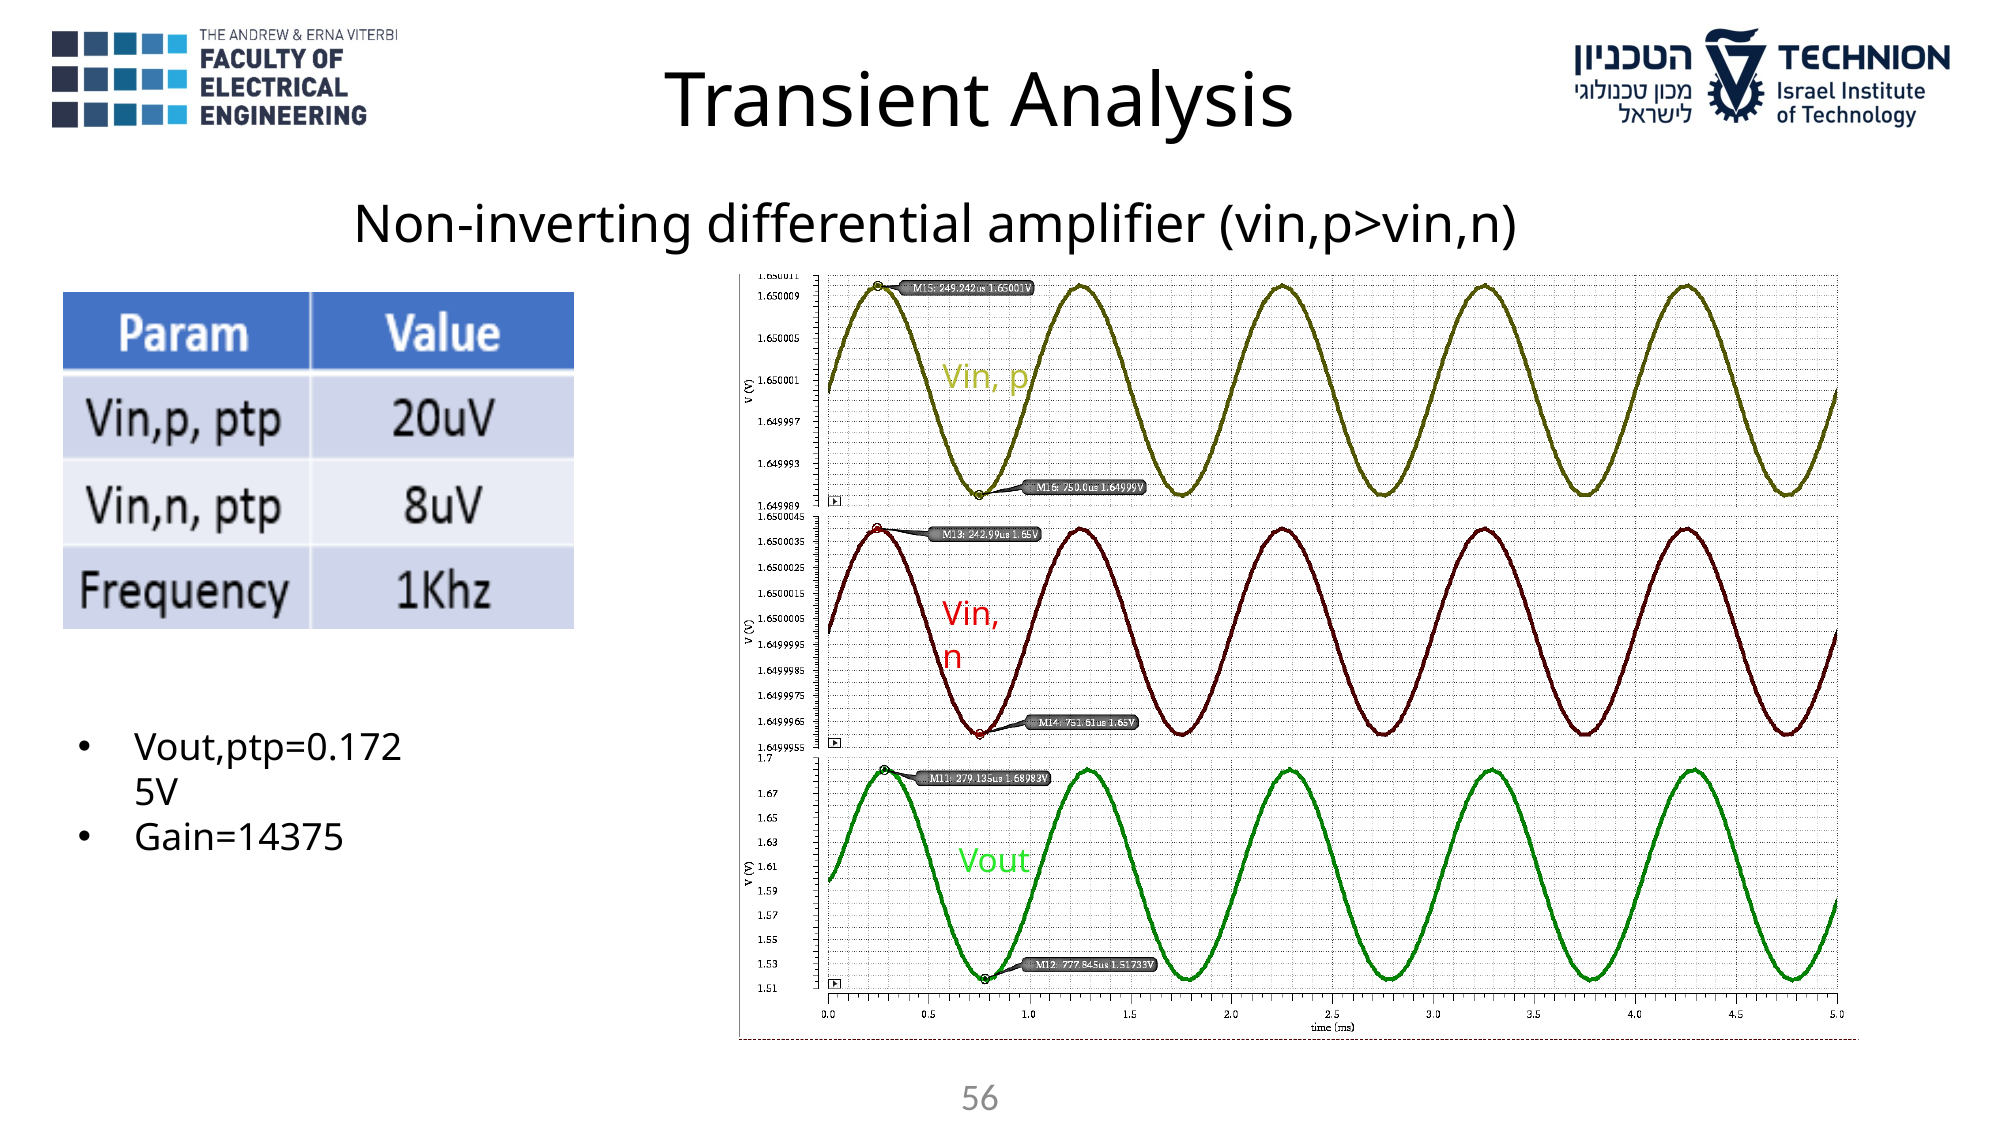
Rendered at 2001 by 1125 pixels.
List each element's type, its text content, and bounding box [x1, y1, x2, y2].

text_box Non-inverting differential amplifier (vin,p>vin,n) [178, 182, 1693, 260]
text_box Vout,ptp=0.1725V Gain=14375 [63, 715, 436, 868]
picture [0, 0, 2001, 1125]
footer 56 [642, 1065, 1318, 1125]
text_box Transient Analysis [649, 44, 1311, 149]
